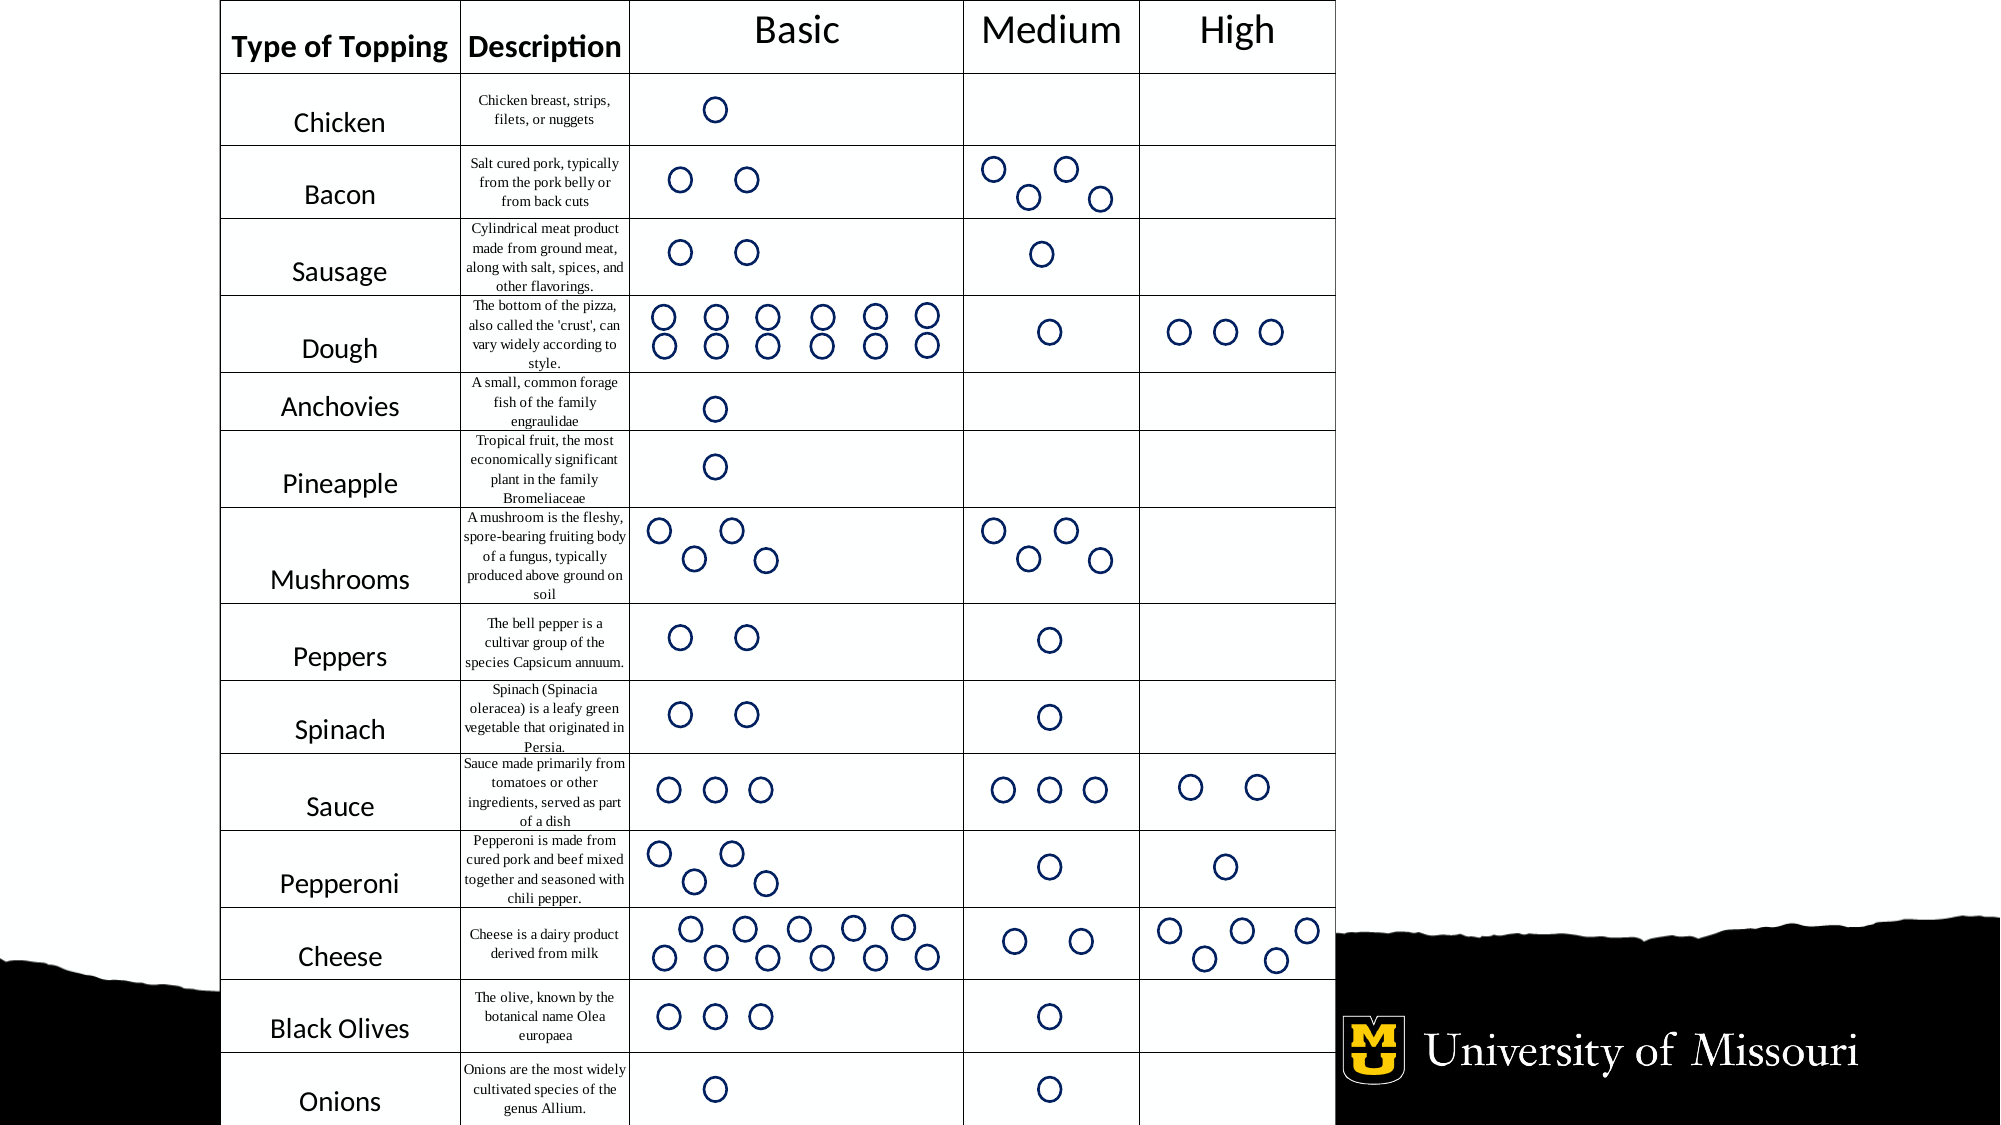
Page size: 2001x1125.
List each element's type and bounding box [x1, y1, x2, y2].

picture [0, 901, 219, 1125]
text_box [219, 0, 1337, 1125]
picture [1337, 901, 2000, 1125]
